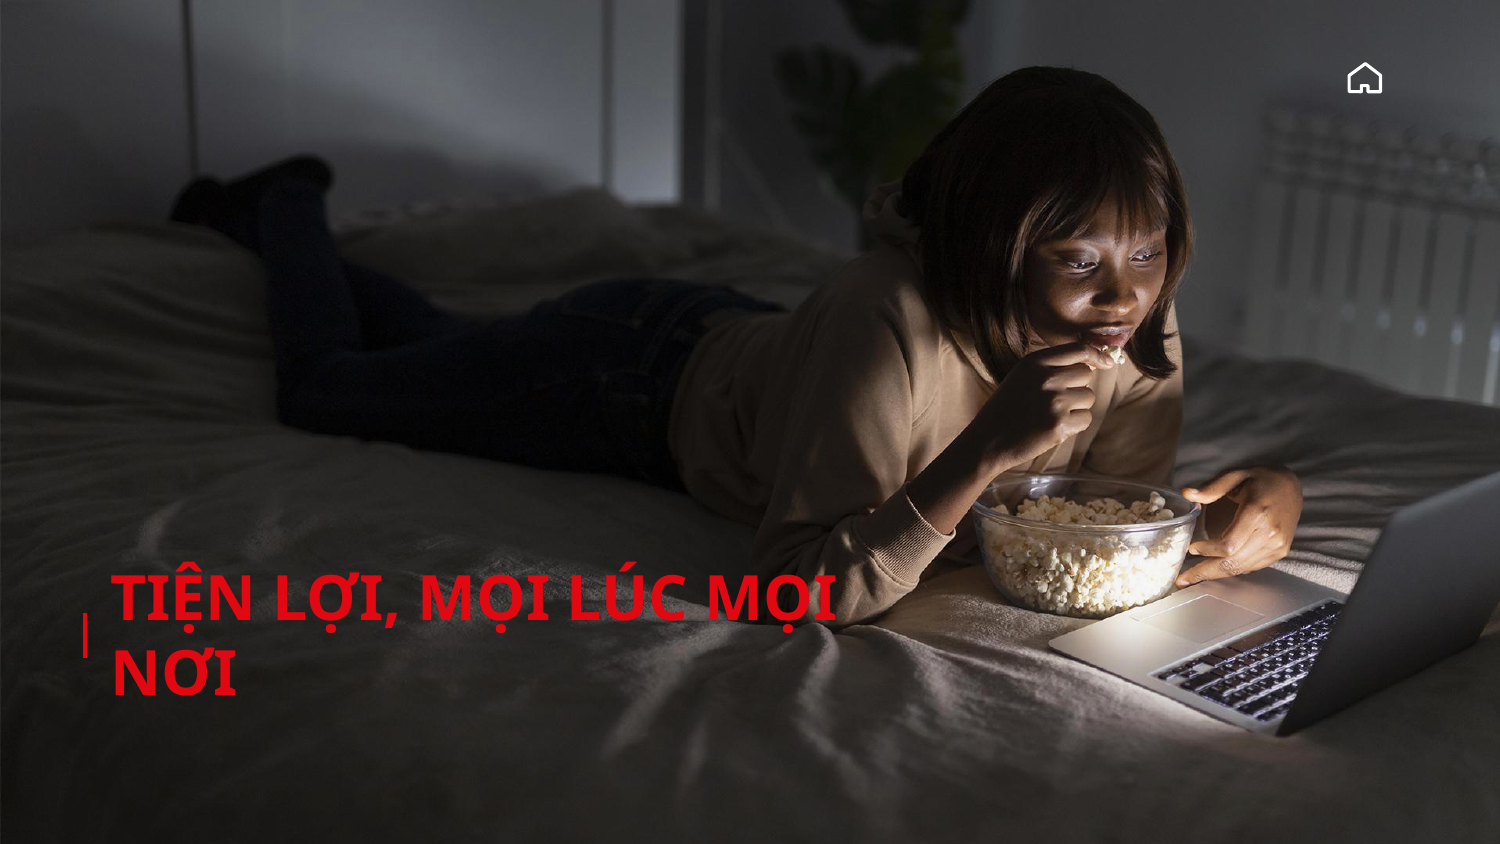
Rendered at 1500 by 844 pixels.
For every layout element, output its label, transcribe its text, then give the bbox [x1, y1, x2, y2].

picture [0, 0, 1500, 844]
title TIỆN LỢI, MỌI LÚC MỌI NƠI [95, 554, 985, 713]
text_box [1349, 63, 1381, 92]
